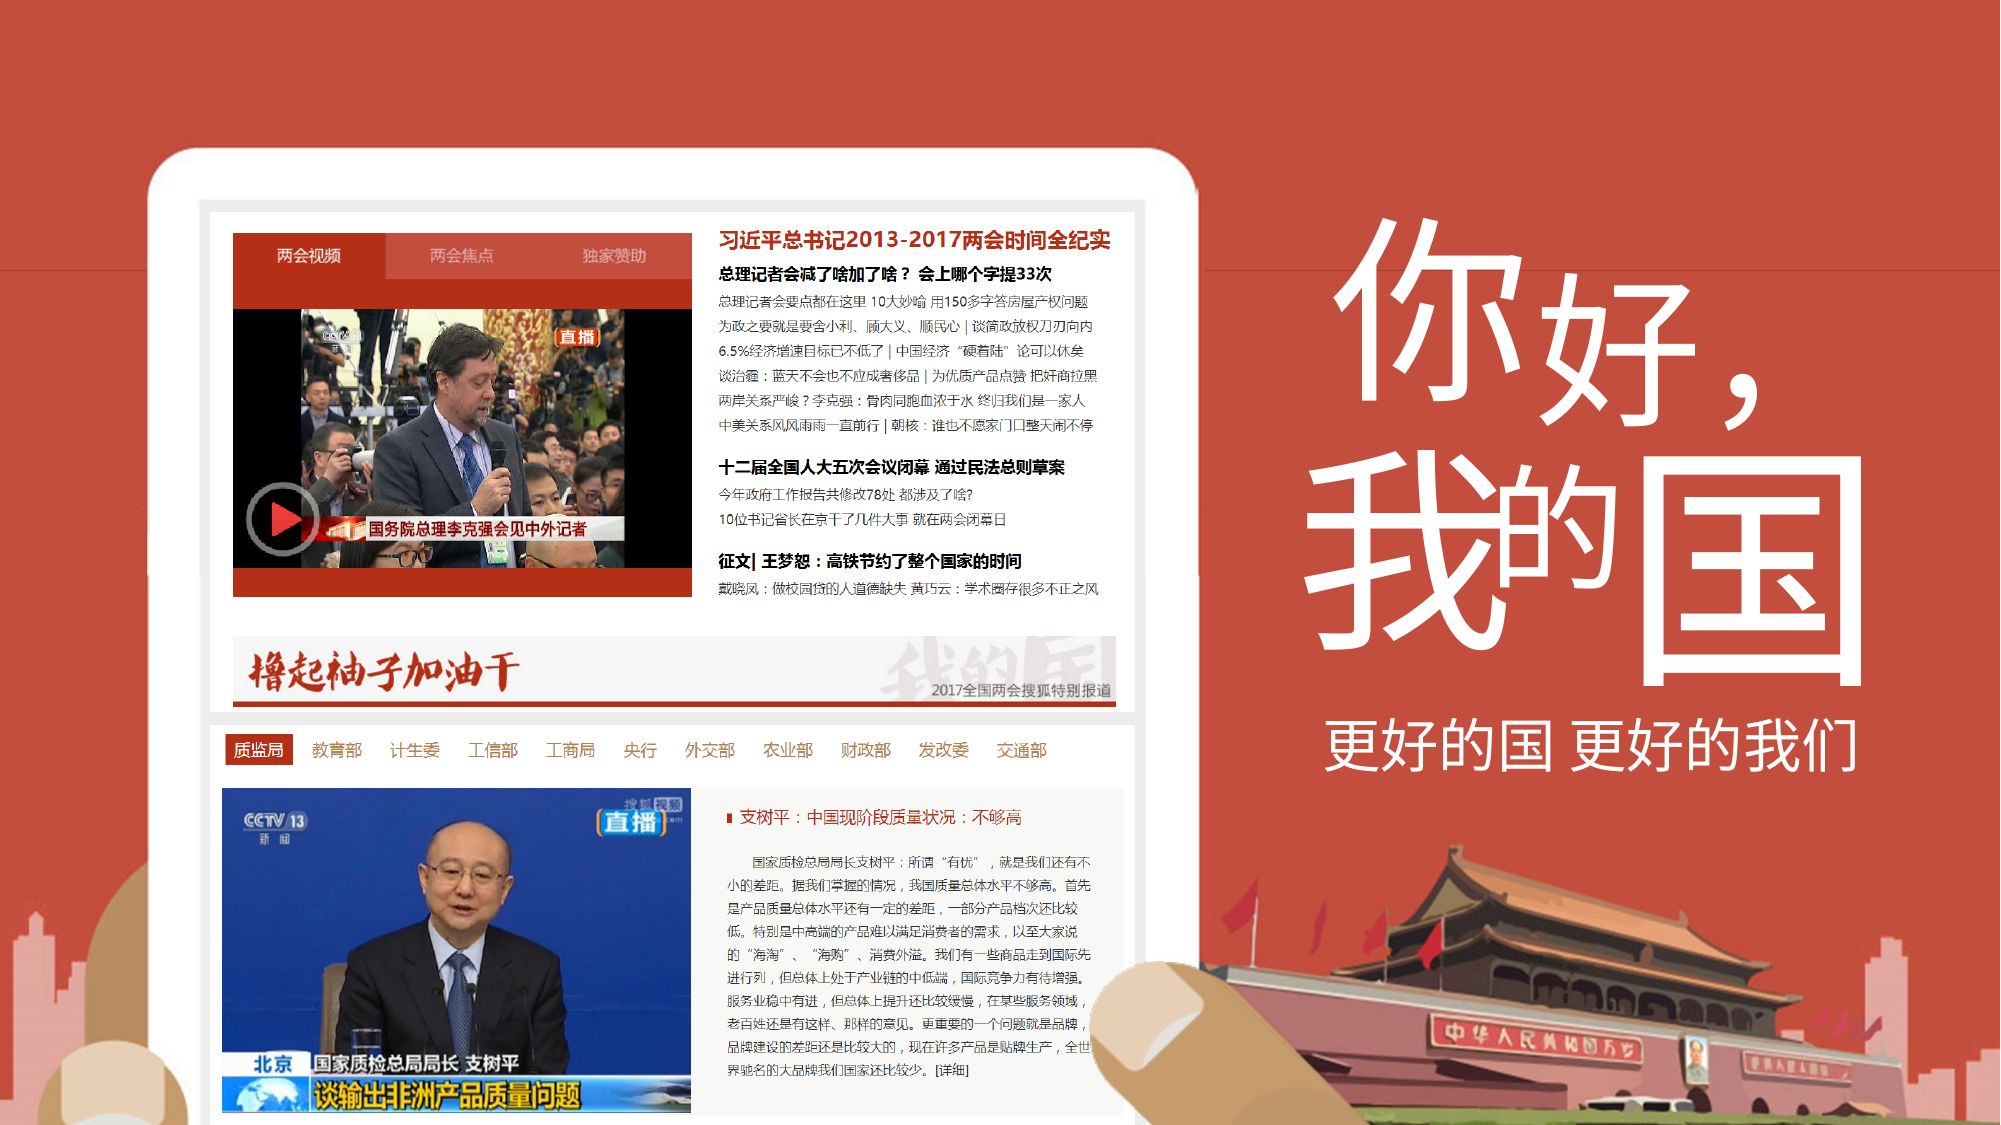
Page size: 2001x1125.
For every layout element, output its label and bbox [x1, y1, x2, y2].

text_box [1281, 178, 1890, 788]
picture [0, 3, 2000, 1125]
